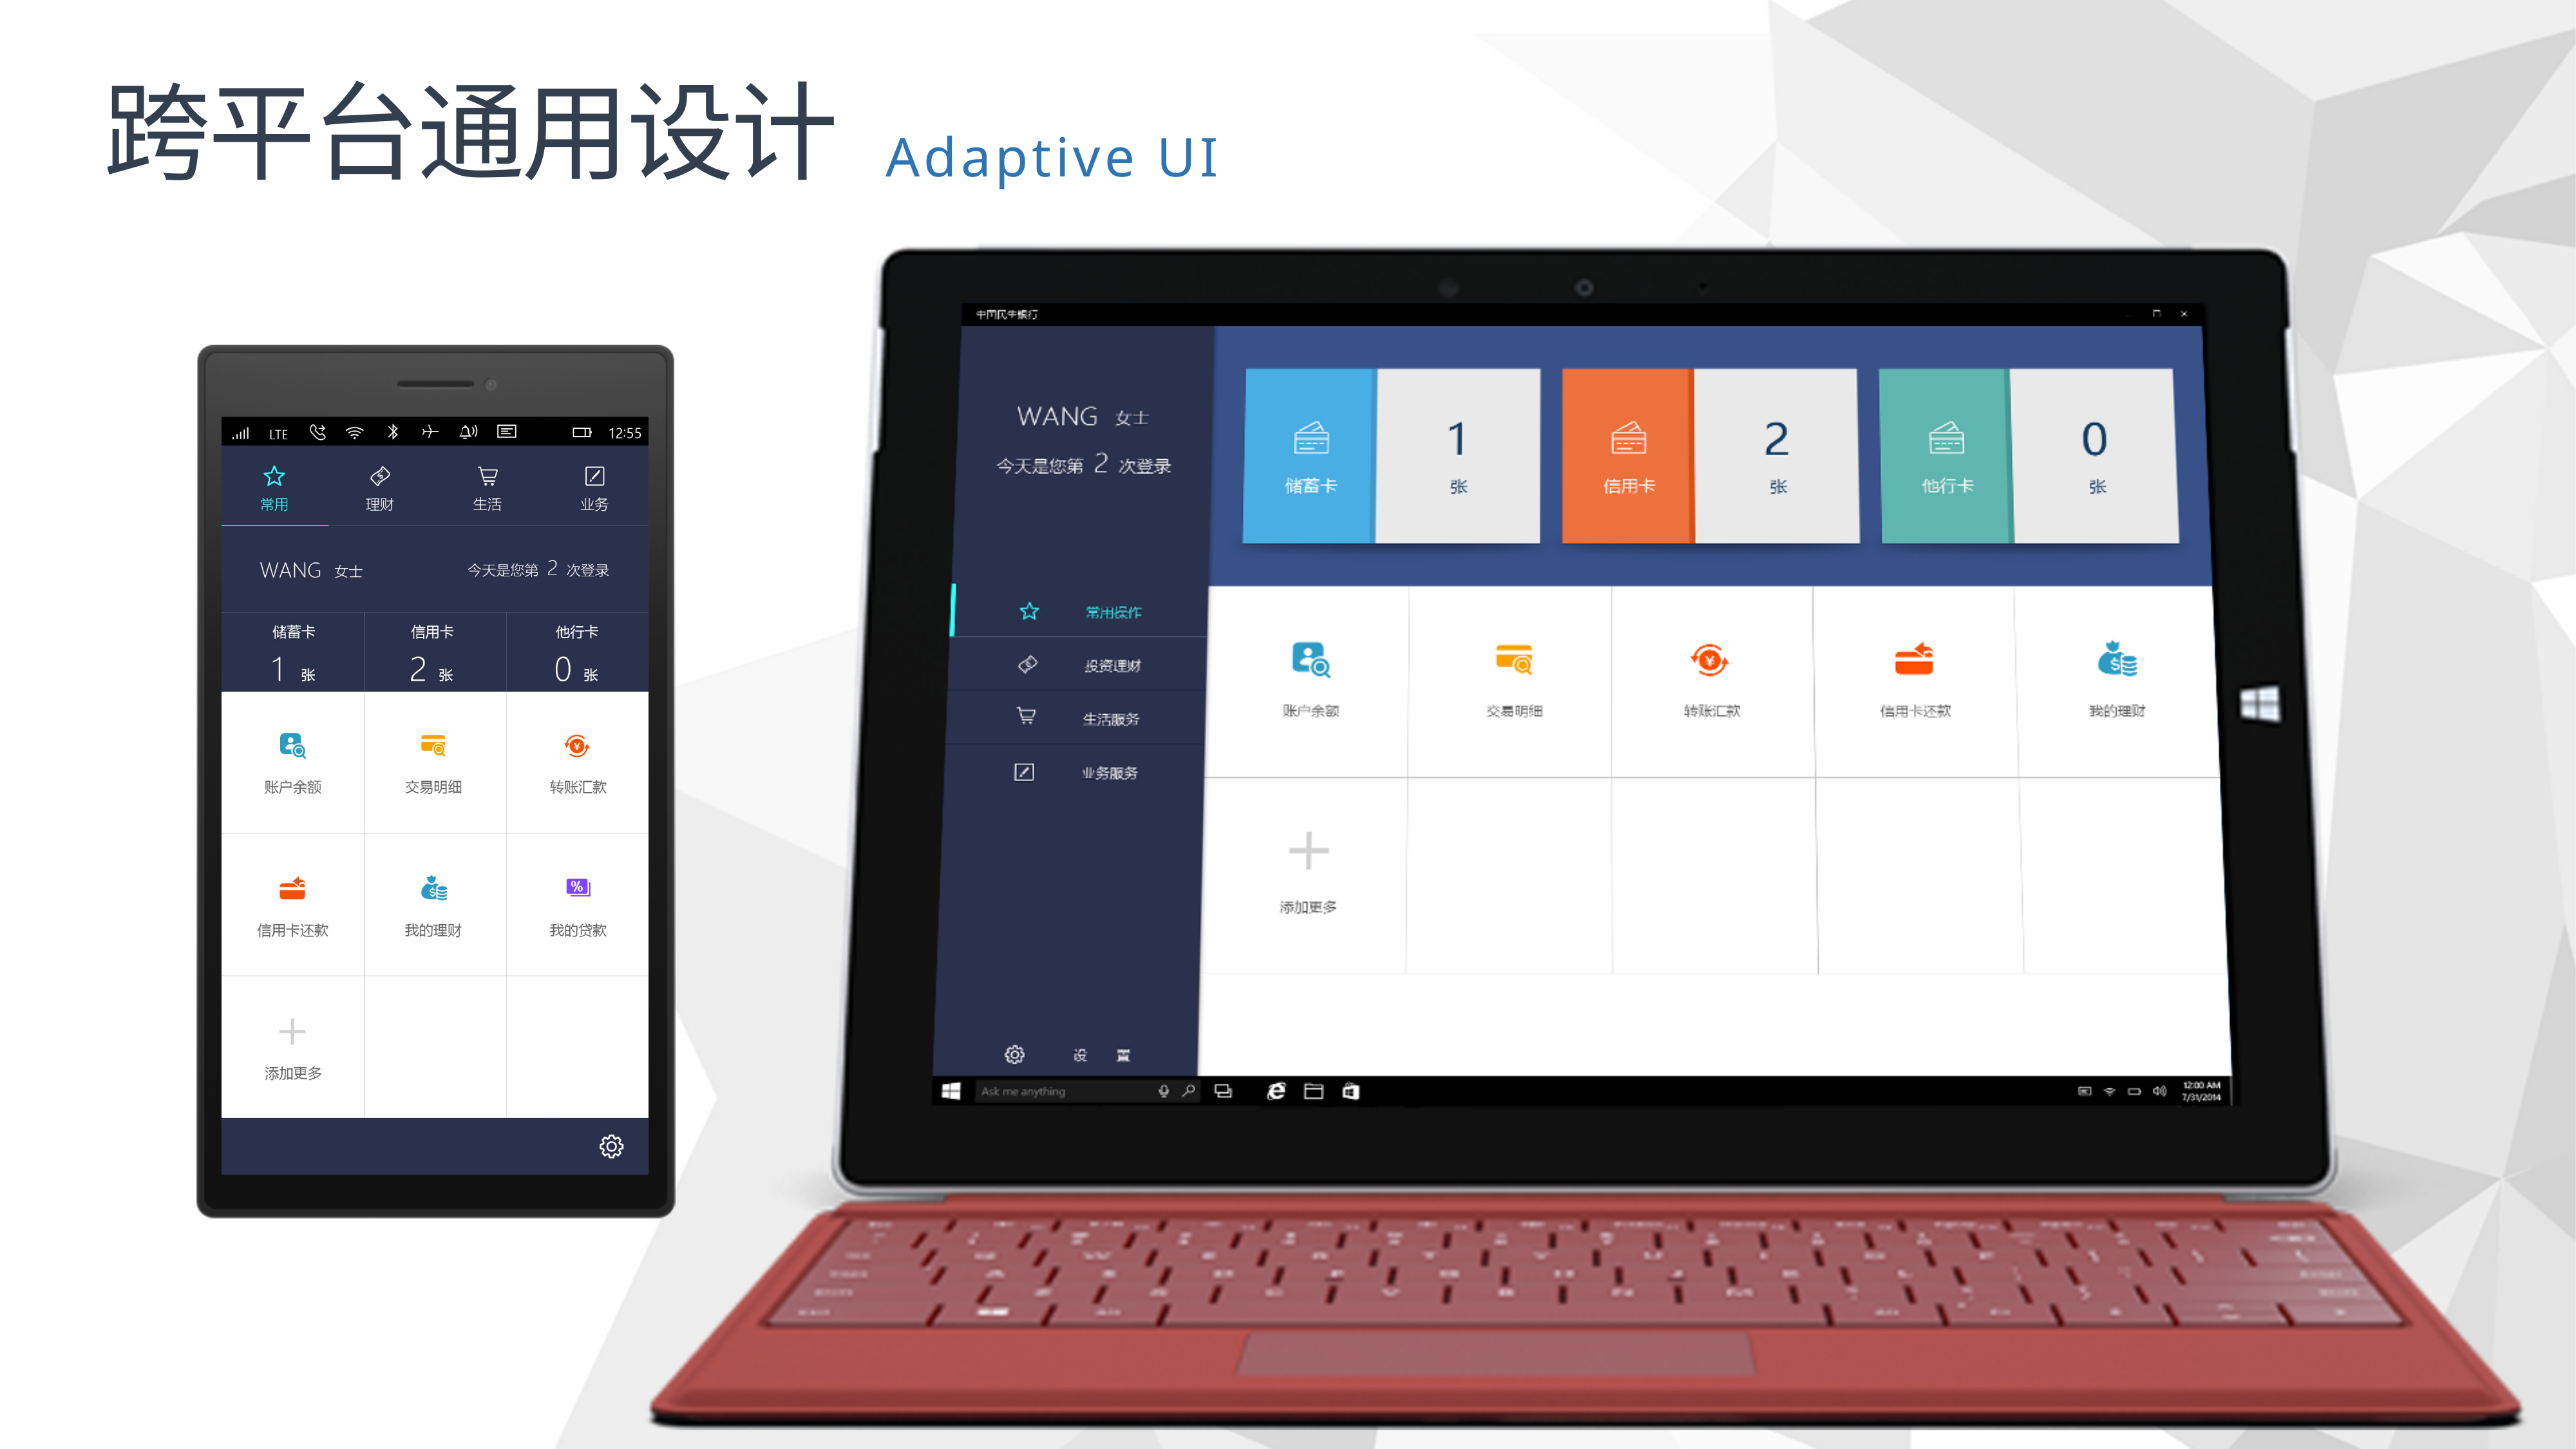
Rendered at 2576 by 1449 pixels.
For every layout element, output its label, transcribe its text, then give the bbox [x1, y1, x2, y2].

picture [0, 0, 2576, 1449]
text_box 跨平台通用设计 [103, 88, 298, 186]
